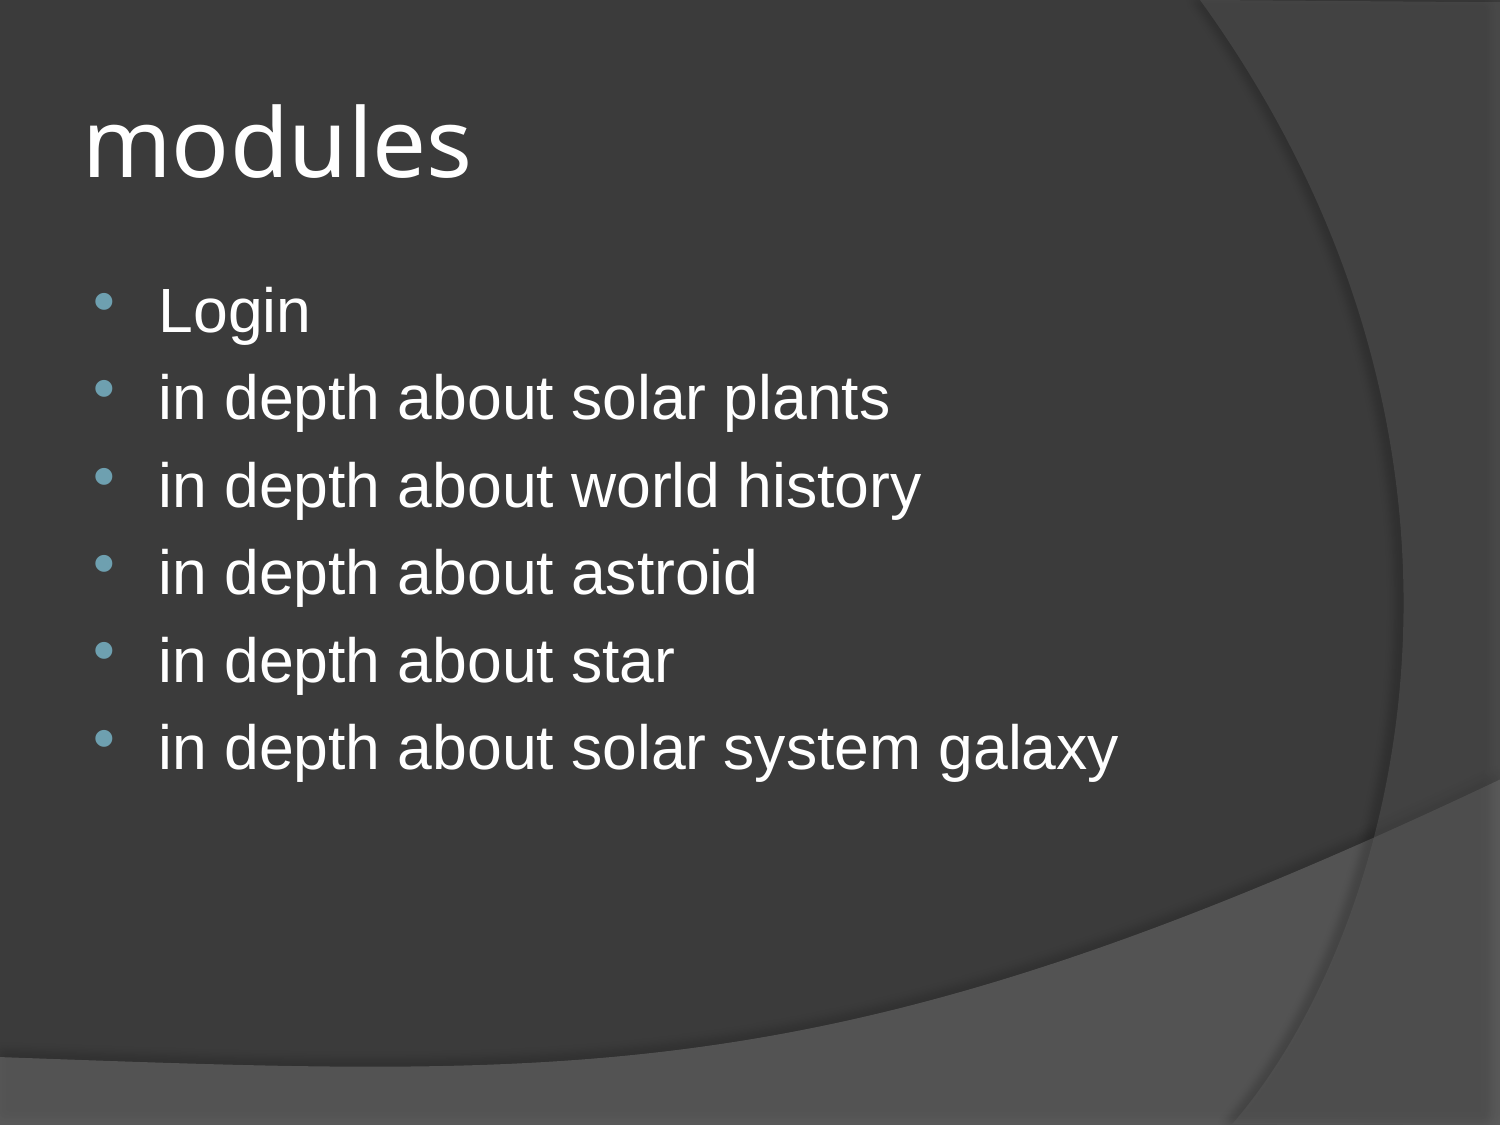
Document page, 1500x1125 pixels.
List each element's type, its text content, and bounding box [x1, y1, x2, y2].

list Login in depth about solar plants in depth about world history in depth about astroid in depth about star in depth about solar system galaxy [75, 262, 1300, 1005]
title modules [75, 45, 1300, 233]
